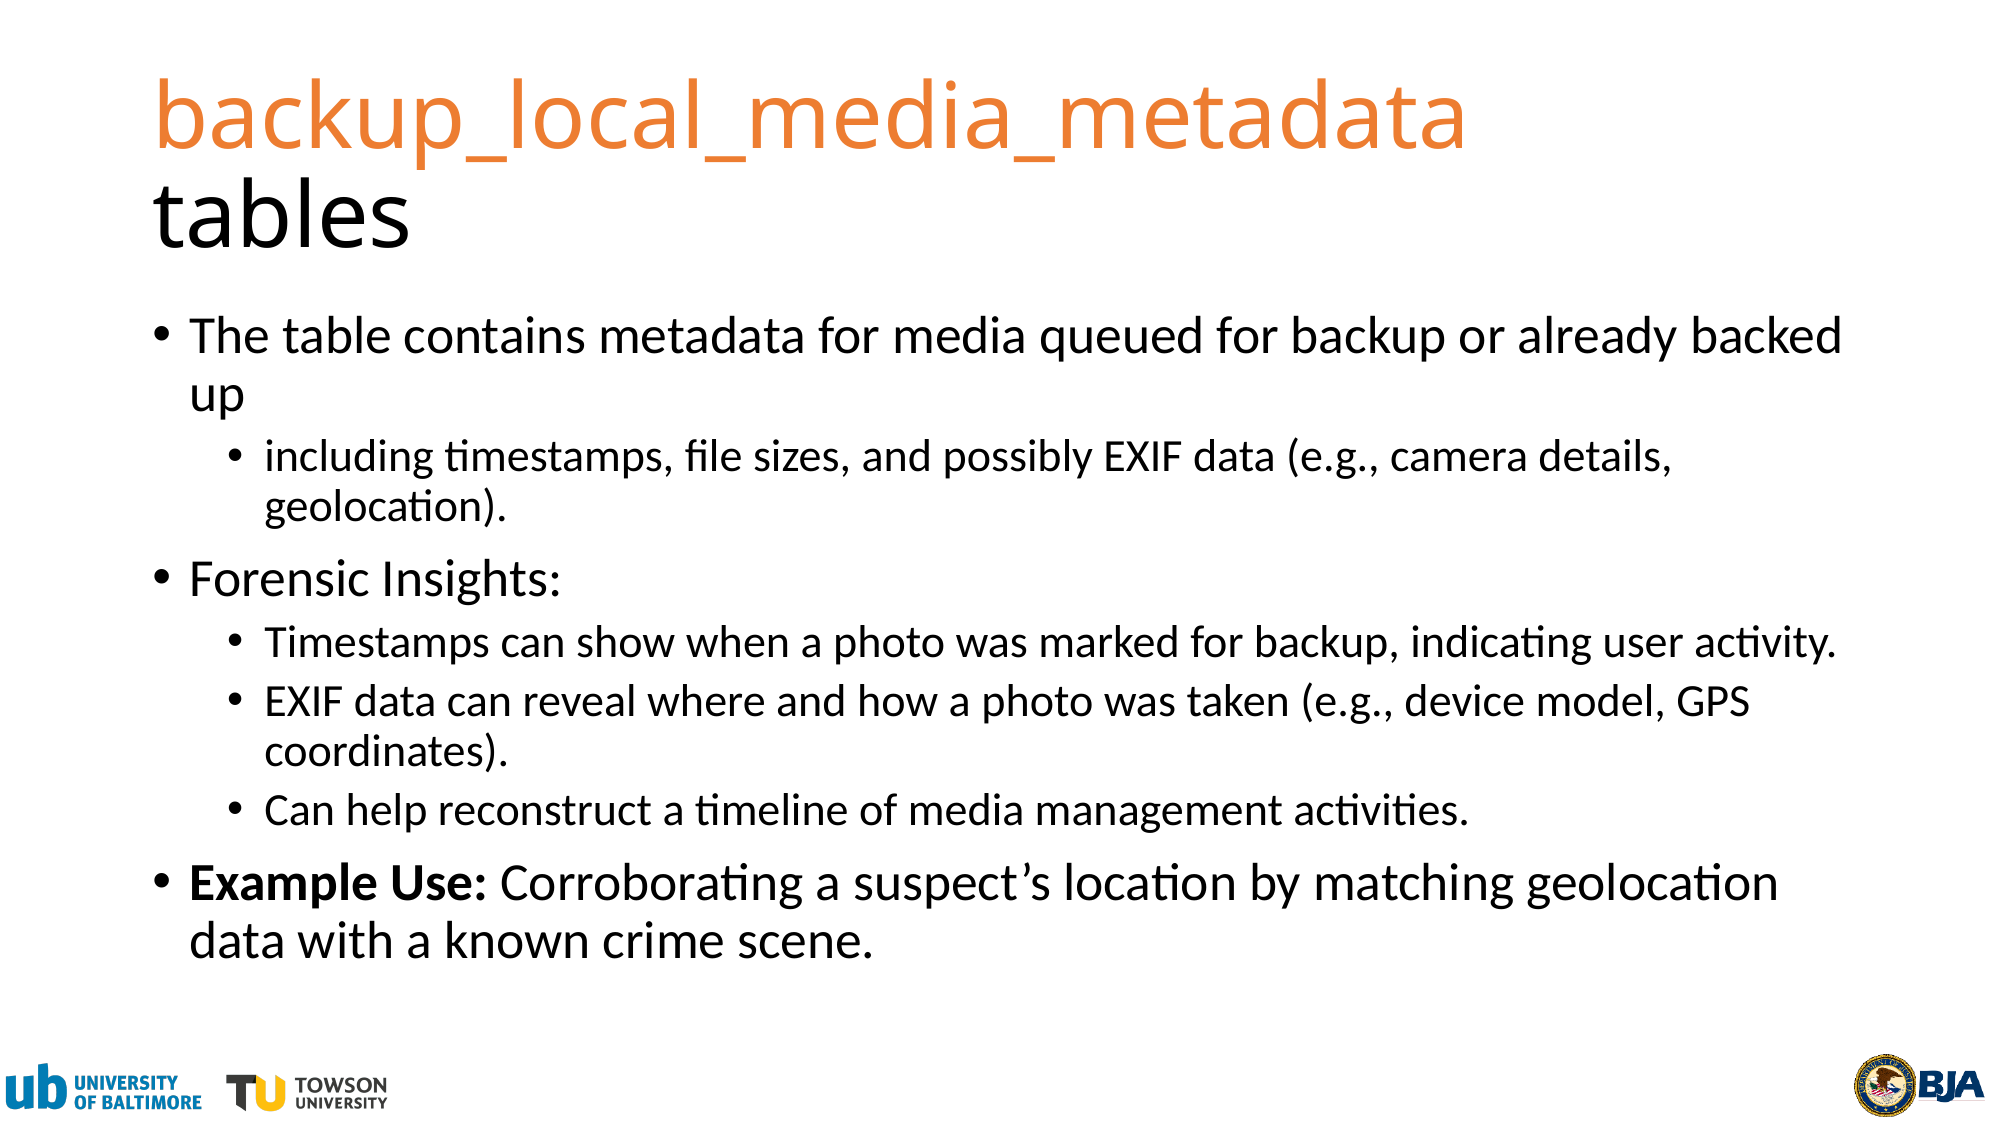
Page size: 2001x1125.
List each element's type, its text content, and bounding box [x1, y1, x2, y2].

title backup_local_media_metadata tables [137, 59, 1863, 278]
list The table contains metadata for media queued for backup or already backed up including timestamps, file sizes, and possibly EXIF data (e.g., camera details, geolocation). Forensic Insights: Timestamps can show when a photo was marked for backup, indicating user activity. EXIF data can reveal where and how a photo was taken (e.g., device model, GPS coordinates). Can help reconstruct a timeline of media management activities. Example Use: Corroborating a suspect’s location by matching geolocation data with a known crime scene. [137, 299, 1863, 1014]
picture [0, 1031, 407, 1125]
picture [1854, 1054, 1986, 1117]
